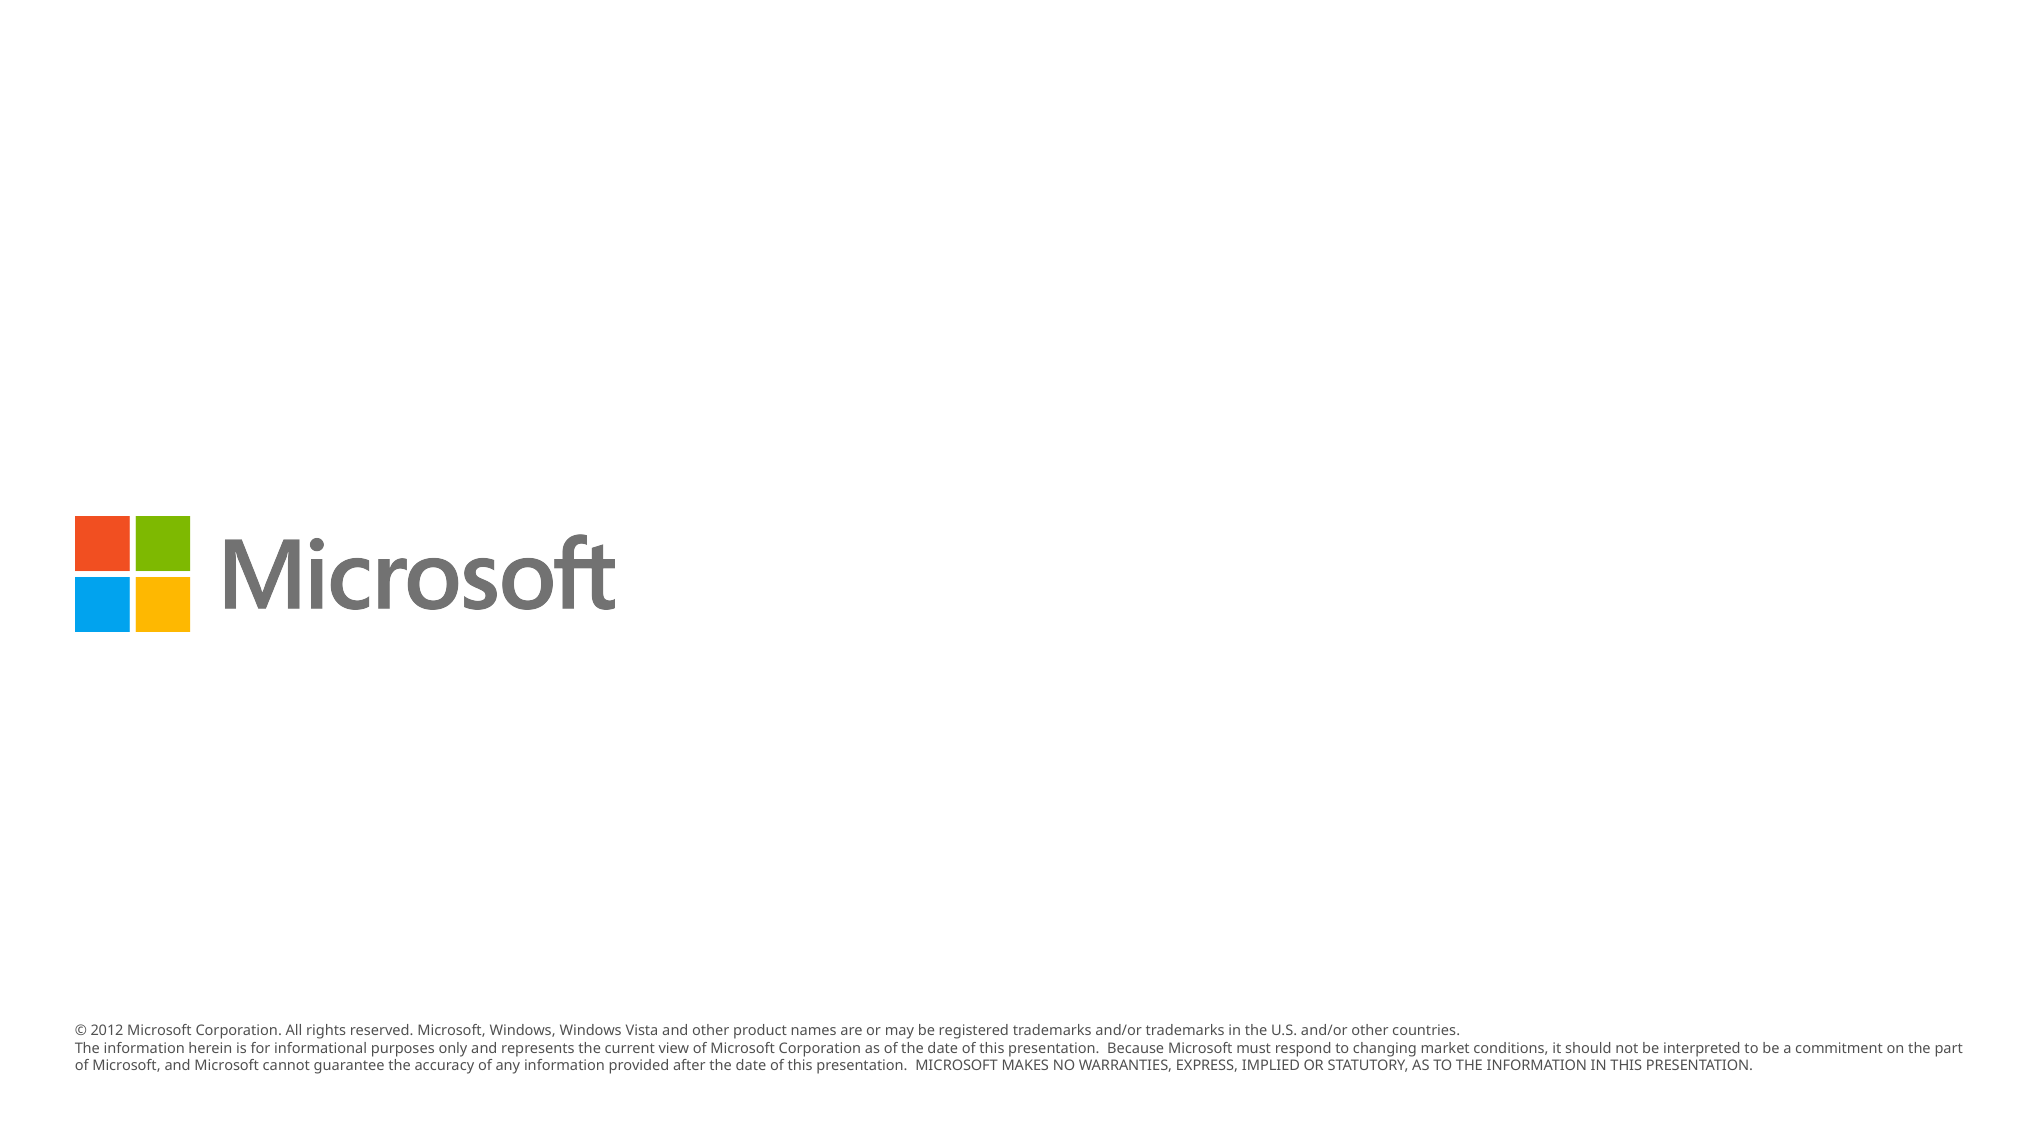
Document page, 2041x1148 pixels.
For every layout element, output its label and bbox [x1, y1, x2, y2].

picture [75, 516, 615, 632]
